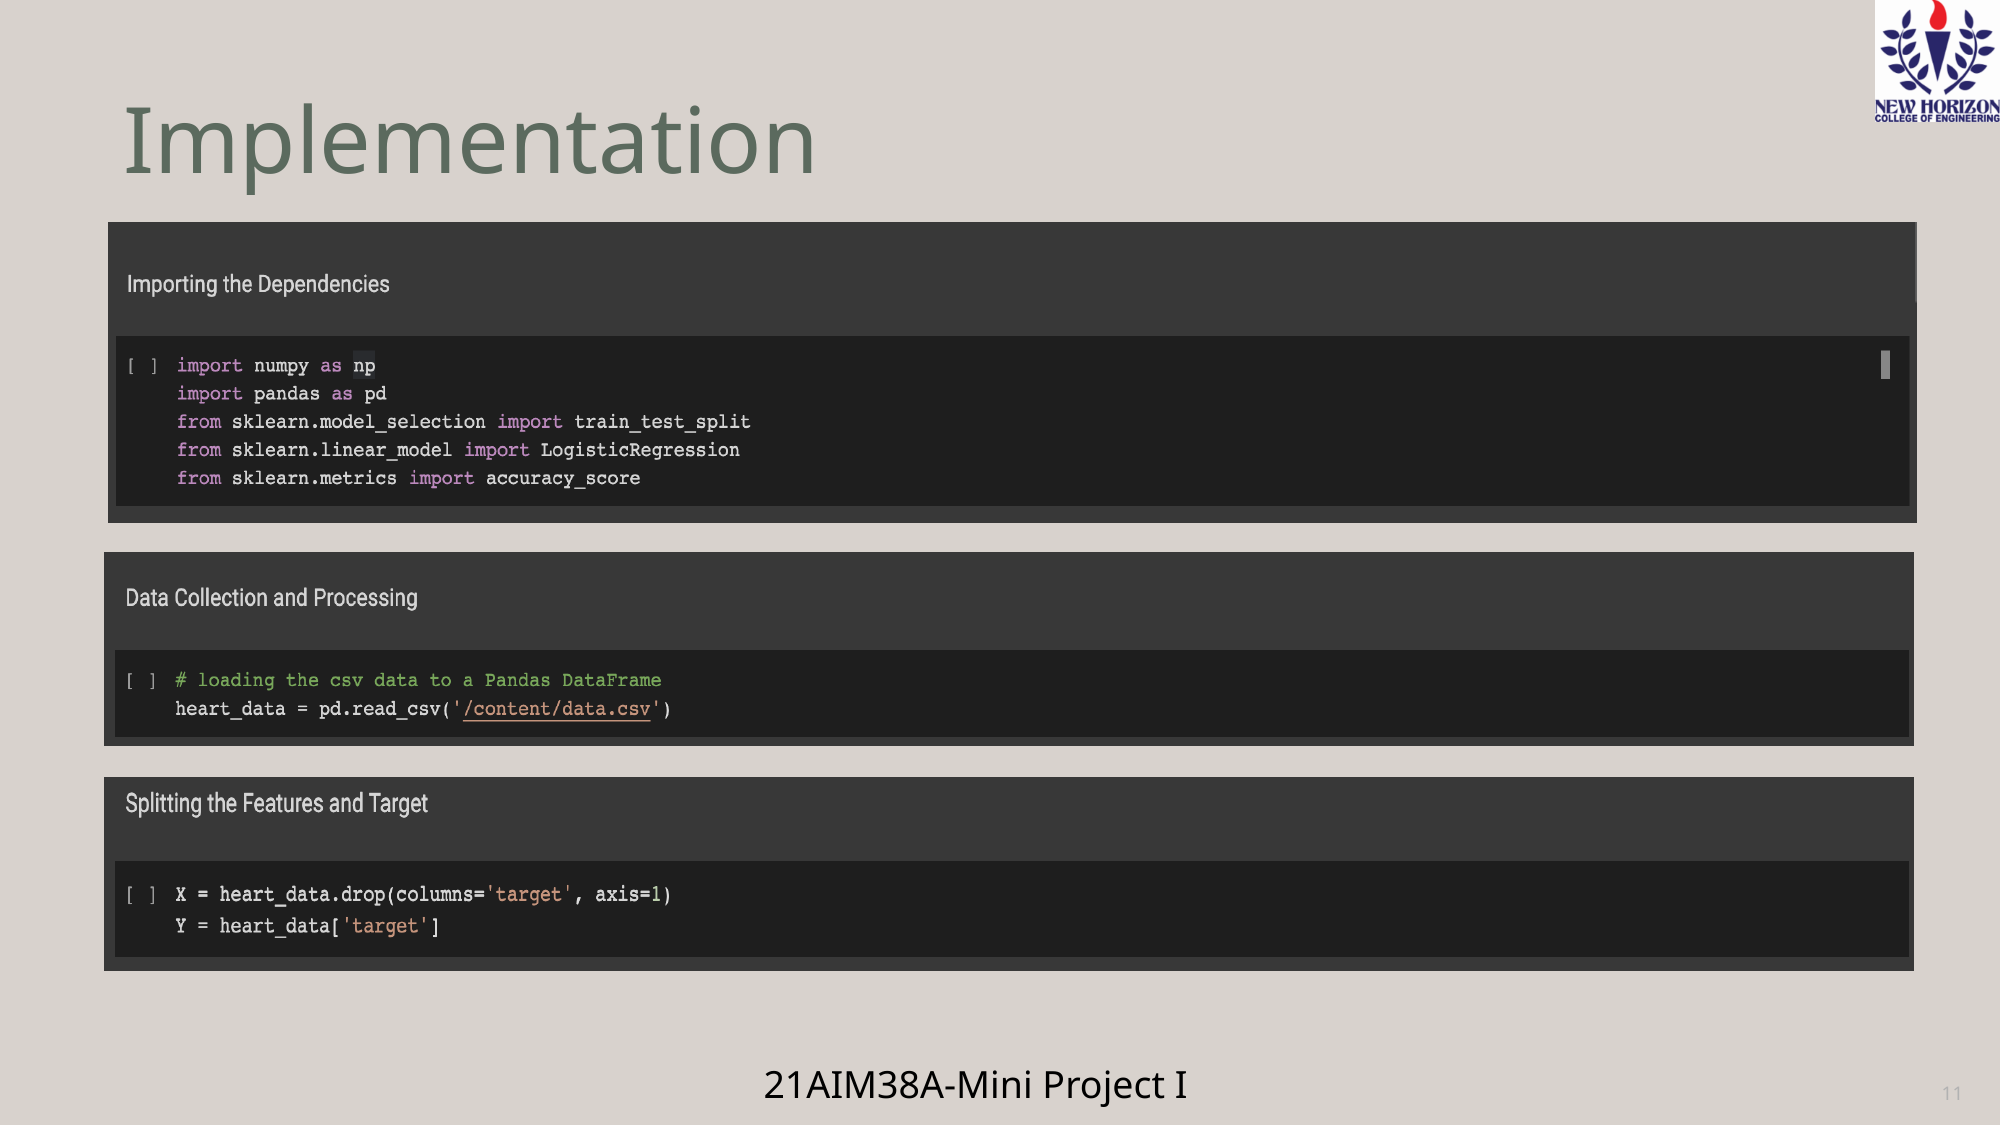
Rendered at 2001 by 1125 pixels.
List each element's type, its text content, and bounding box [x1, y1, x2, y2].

picture [104, 777, 1914, 971]
picture [104, 552, 1914, 746]
picture [1874, 0, 2000, 122]
title Implementation [108, 52, 905, 222]
picture [108, 222, 1917, 523]
slide_number 11 [1528, 1064, 1979, 1124]
text_box 21AIM38A-Mini Project I [748, 1053, 1203, 1114]
